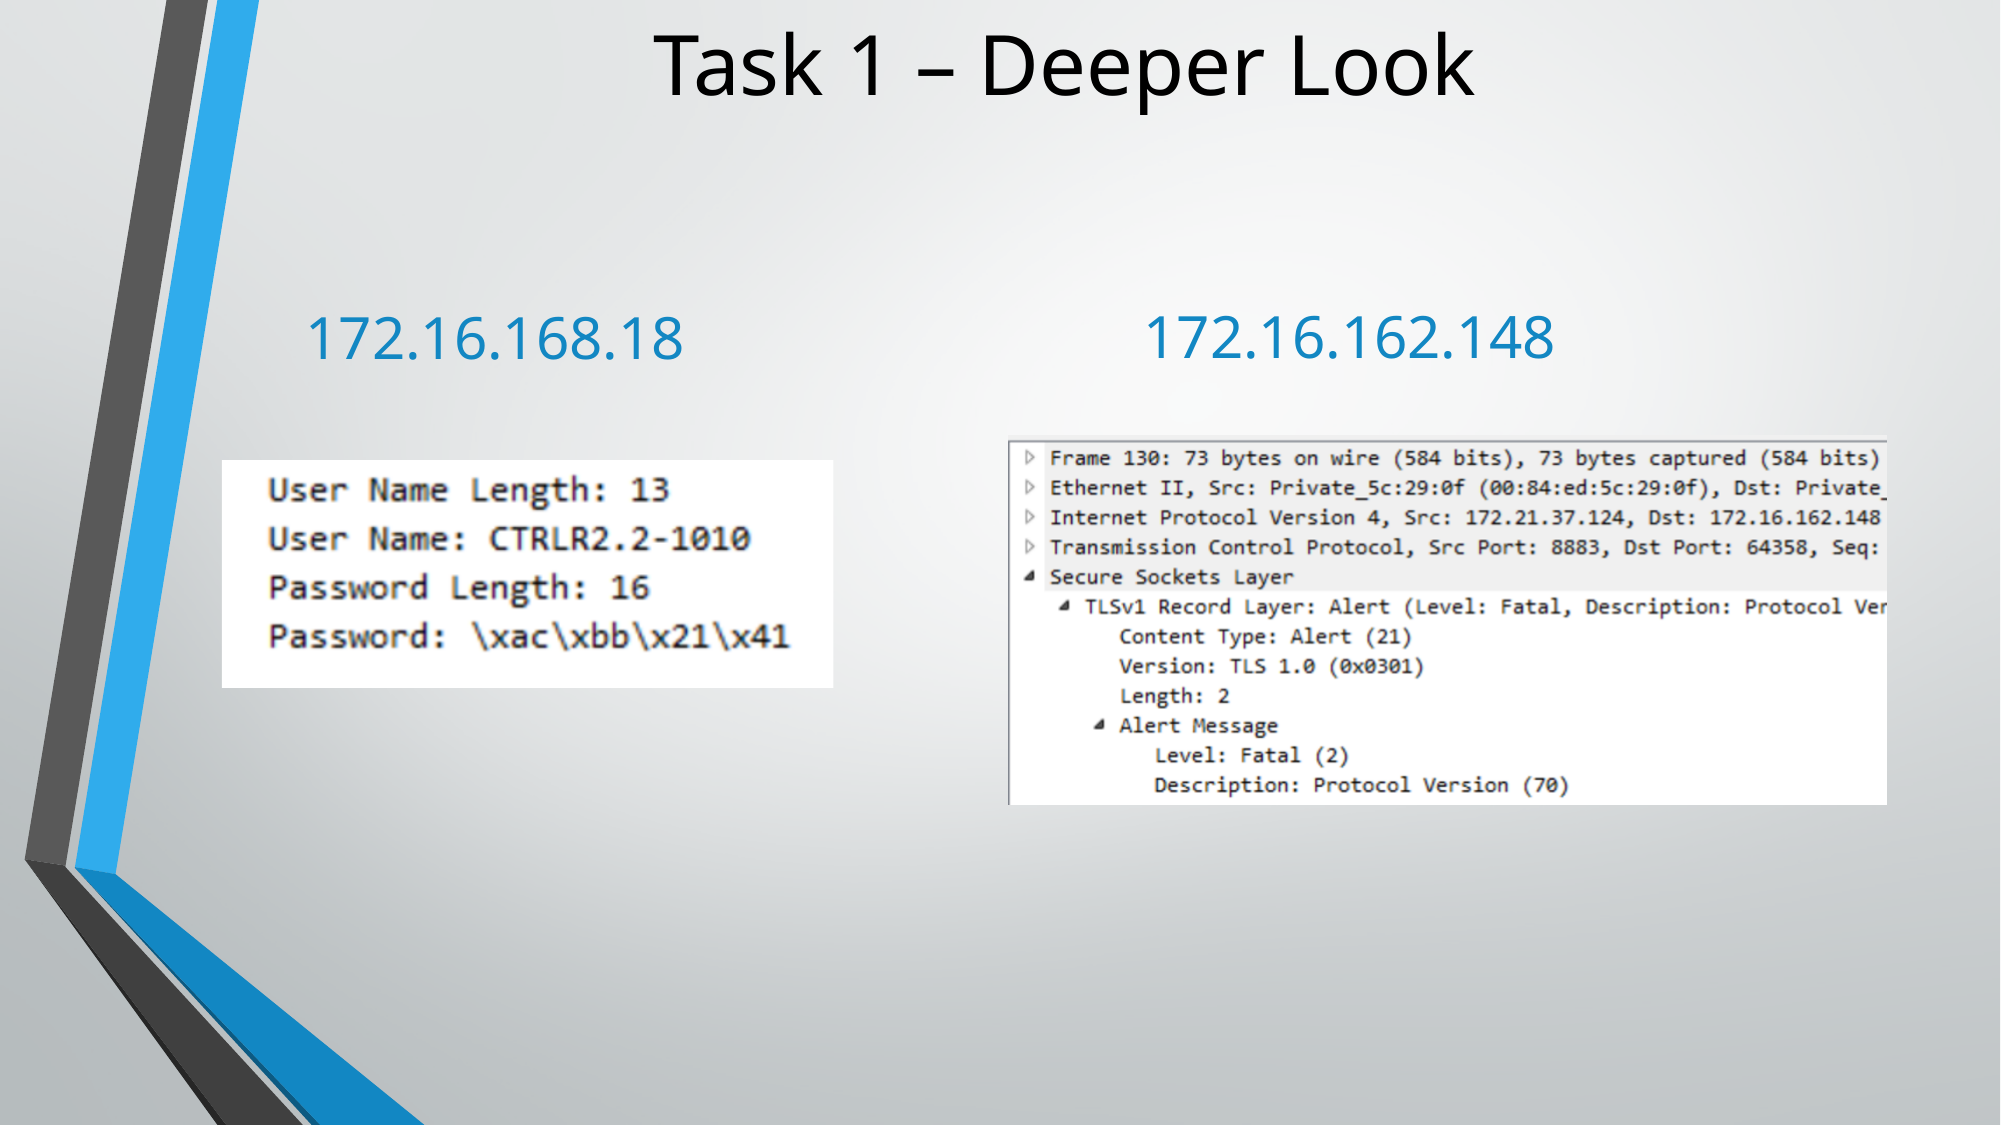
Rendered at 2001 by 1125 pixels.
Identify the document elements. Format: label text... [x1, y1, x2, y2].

list 172.16.162.148 [1128, 283, 1887, 378]
list 172.16.168.18 [290, 284, 1047, 379]
title Task 1 – Deeper Look [243, 1, 1887, 124]
picture [1007, 435, 1888, 806]
picture [221, 460, 834, 688]
